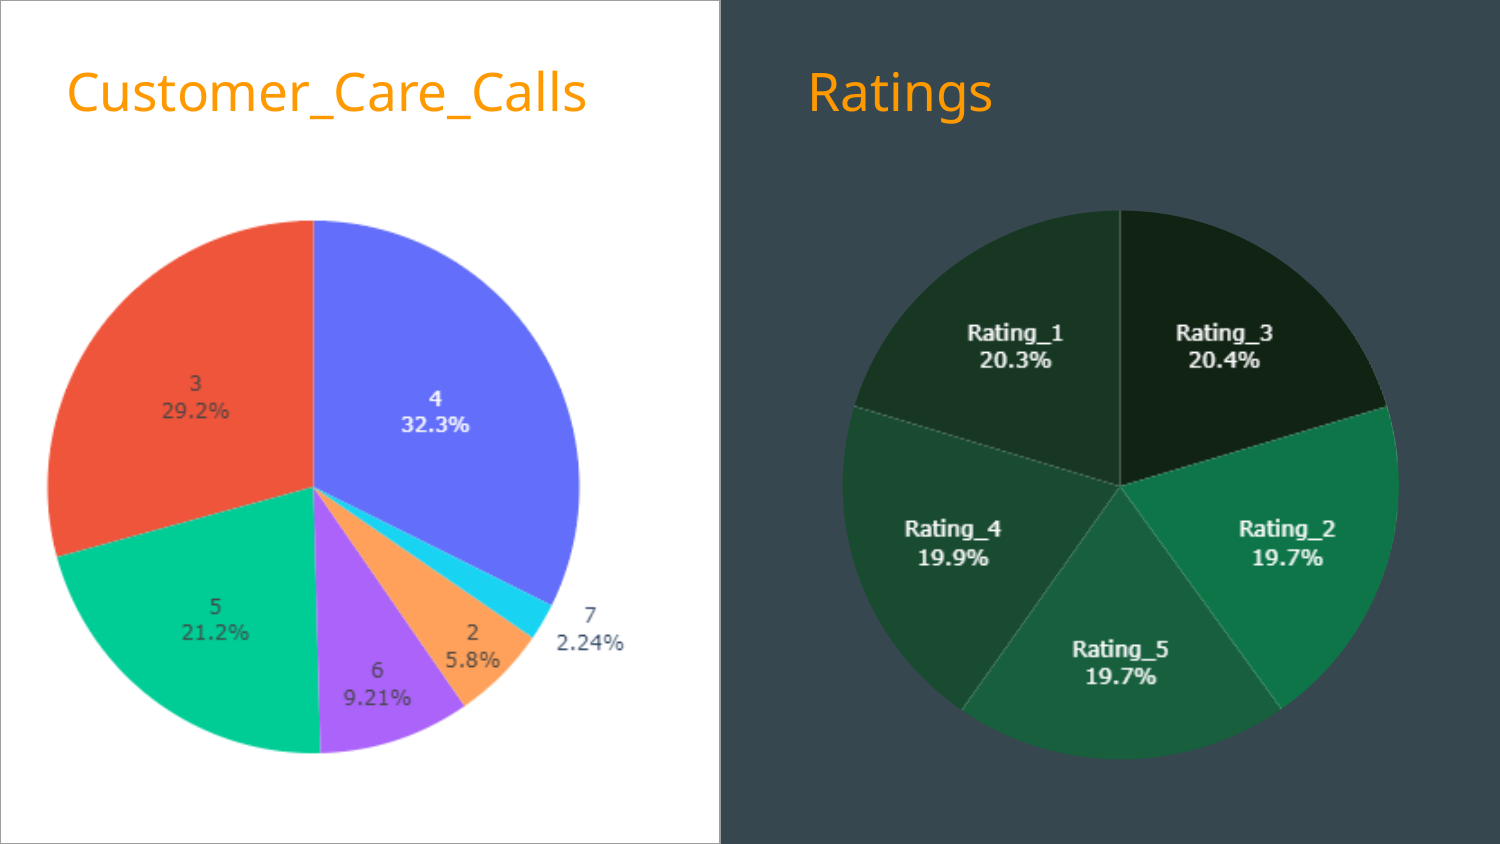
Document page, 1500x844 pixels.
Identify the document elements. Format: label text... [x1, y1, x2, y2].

text_box [0, 0, 721, 844]
picture [842, 210, 1399, 760]
picture [36, 210, 638, 760]
title Customer_Care_Calls [51, 43, 708, 138]
title Ratings [792, 43, 1449, 138]
